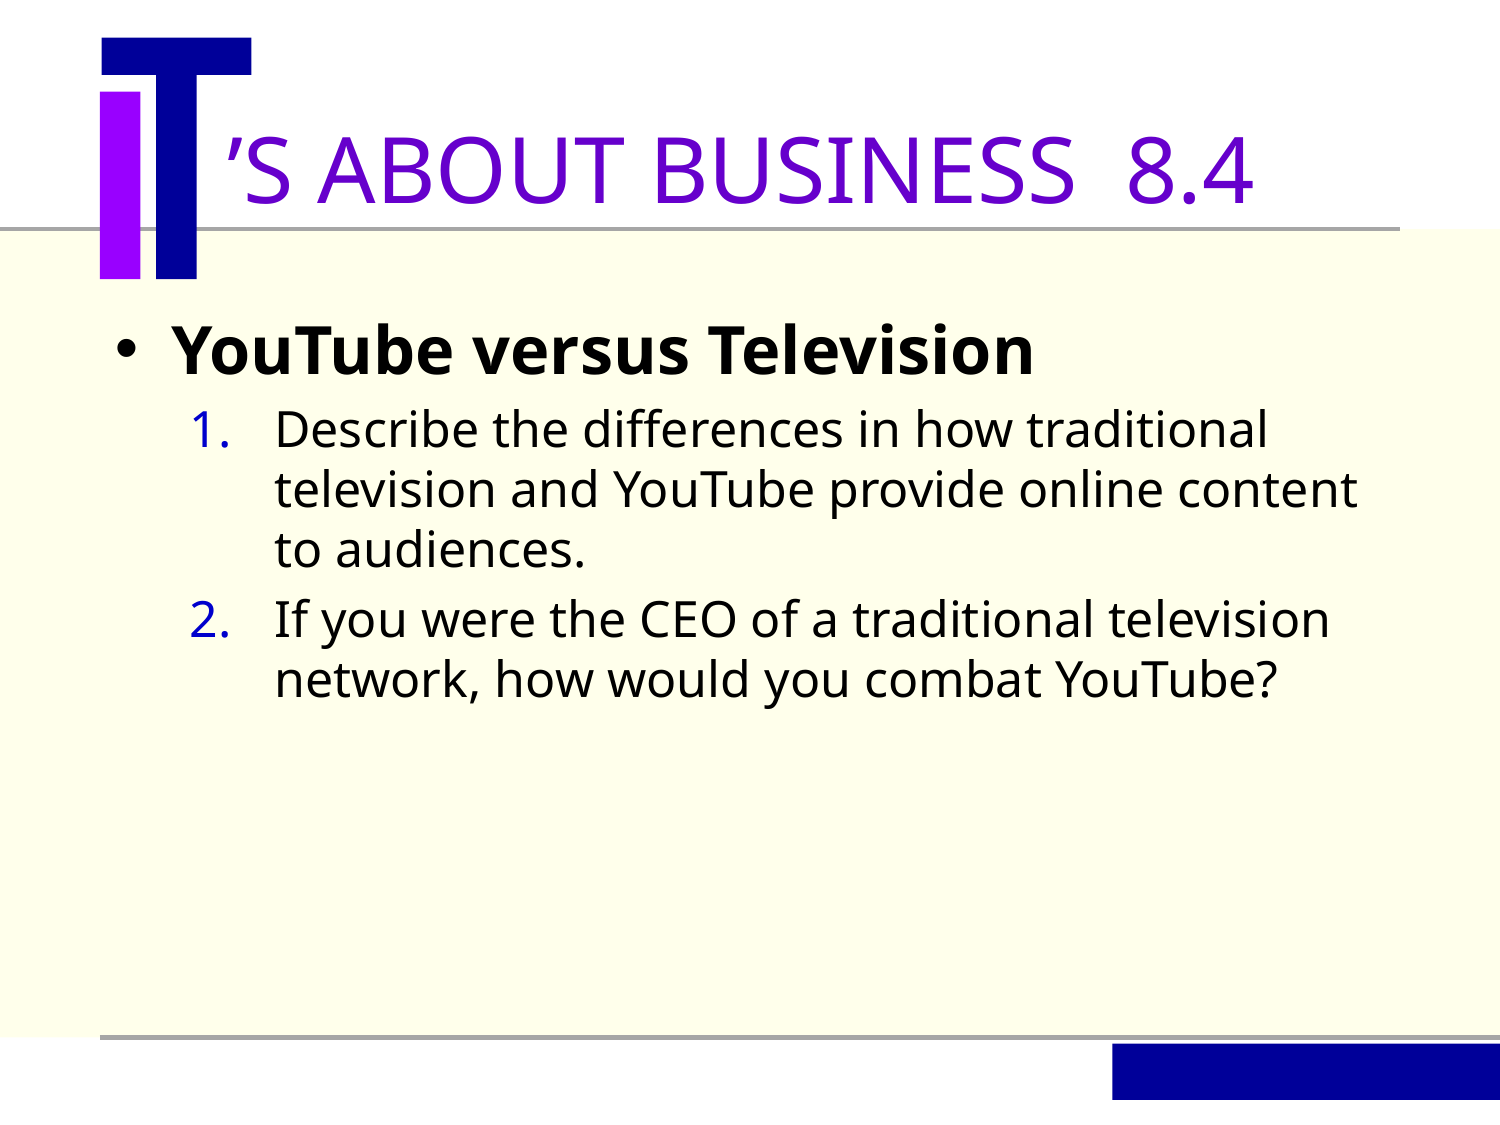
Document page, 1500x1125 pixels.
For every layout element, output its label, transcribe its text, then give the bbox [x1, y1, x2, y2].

list YouTube versus Television Describe the differences in how traditional television and YouTube provide online content to audiences. If you were the CEO of a traditional television network, how would you combat YouTube? [99, 299, 1413, 1025]
list ’S ABOUT BUSINESS 8.4 [212, 104, 1488, 267]
